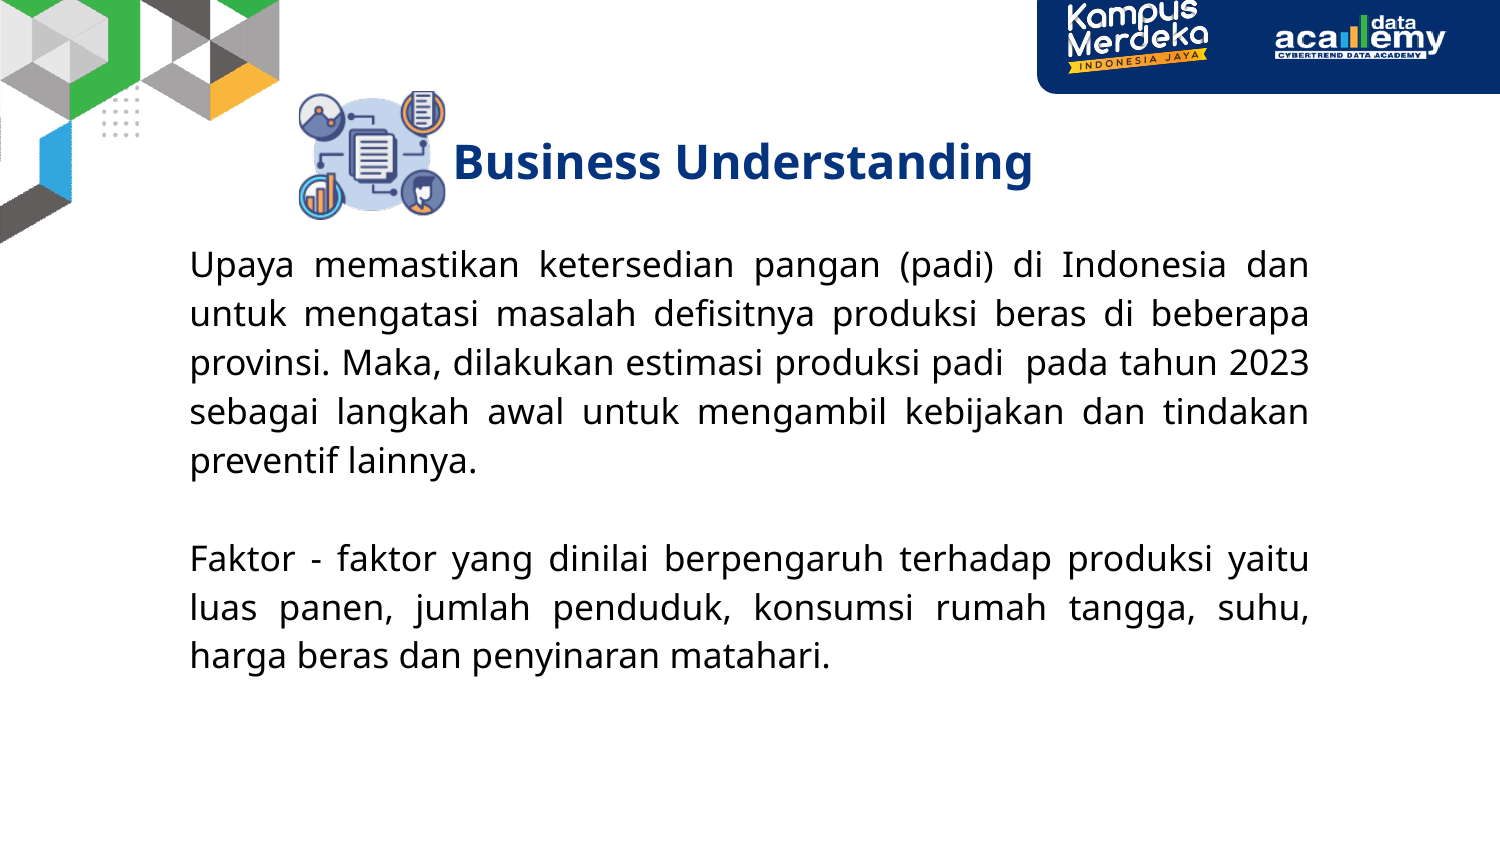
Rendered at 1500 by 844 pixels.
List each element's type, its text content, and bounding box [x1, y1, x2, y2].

picture [1067, 0, 1208, 75]
text_box [304, 91, 446, 220]
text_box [0, 0, 300, 287]
text_box Business Understanding [446, 126, 1031, 190]
text_box Upaya memastikan ketersedian pangan (padi) di Indonesia dan untuk mengatasi masalah defisitnya produksi beras di beberapa provinsi. Maka, dilakukan estimasi produksi padi pada tahun 2023 sebagai langkah awal untuk mengambil kebijakan dan tindakan preventif lainnya. Faktor - faktor yang dinilai berpengaruh terhadap produksi yaitu luas panen, jumlah penduduk, konsumsi rumah tangga, suhu, harga beras dan penyinaran matahari. [189, 235, 1311, 677]
picture [1274, 15, 1447, 59]
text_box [1036, 0, 1500, 237]
